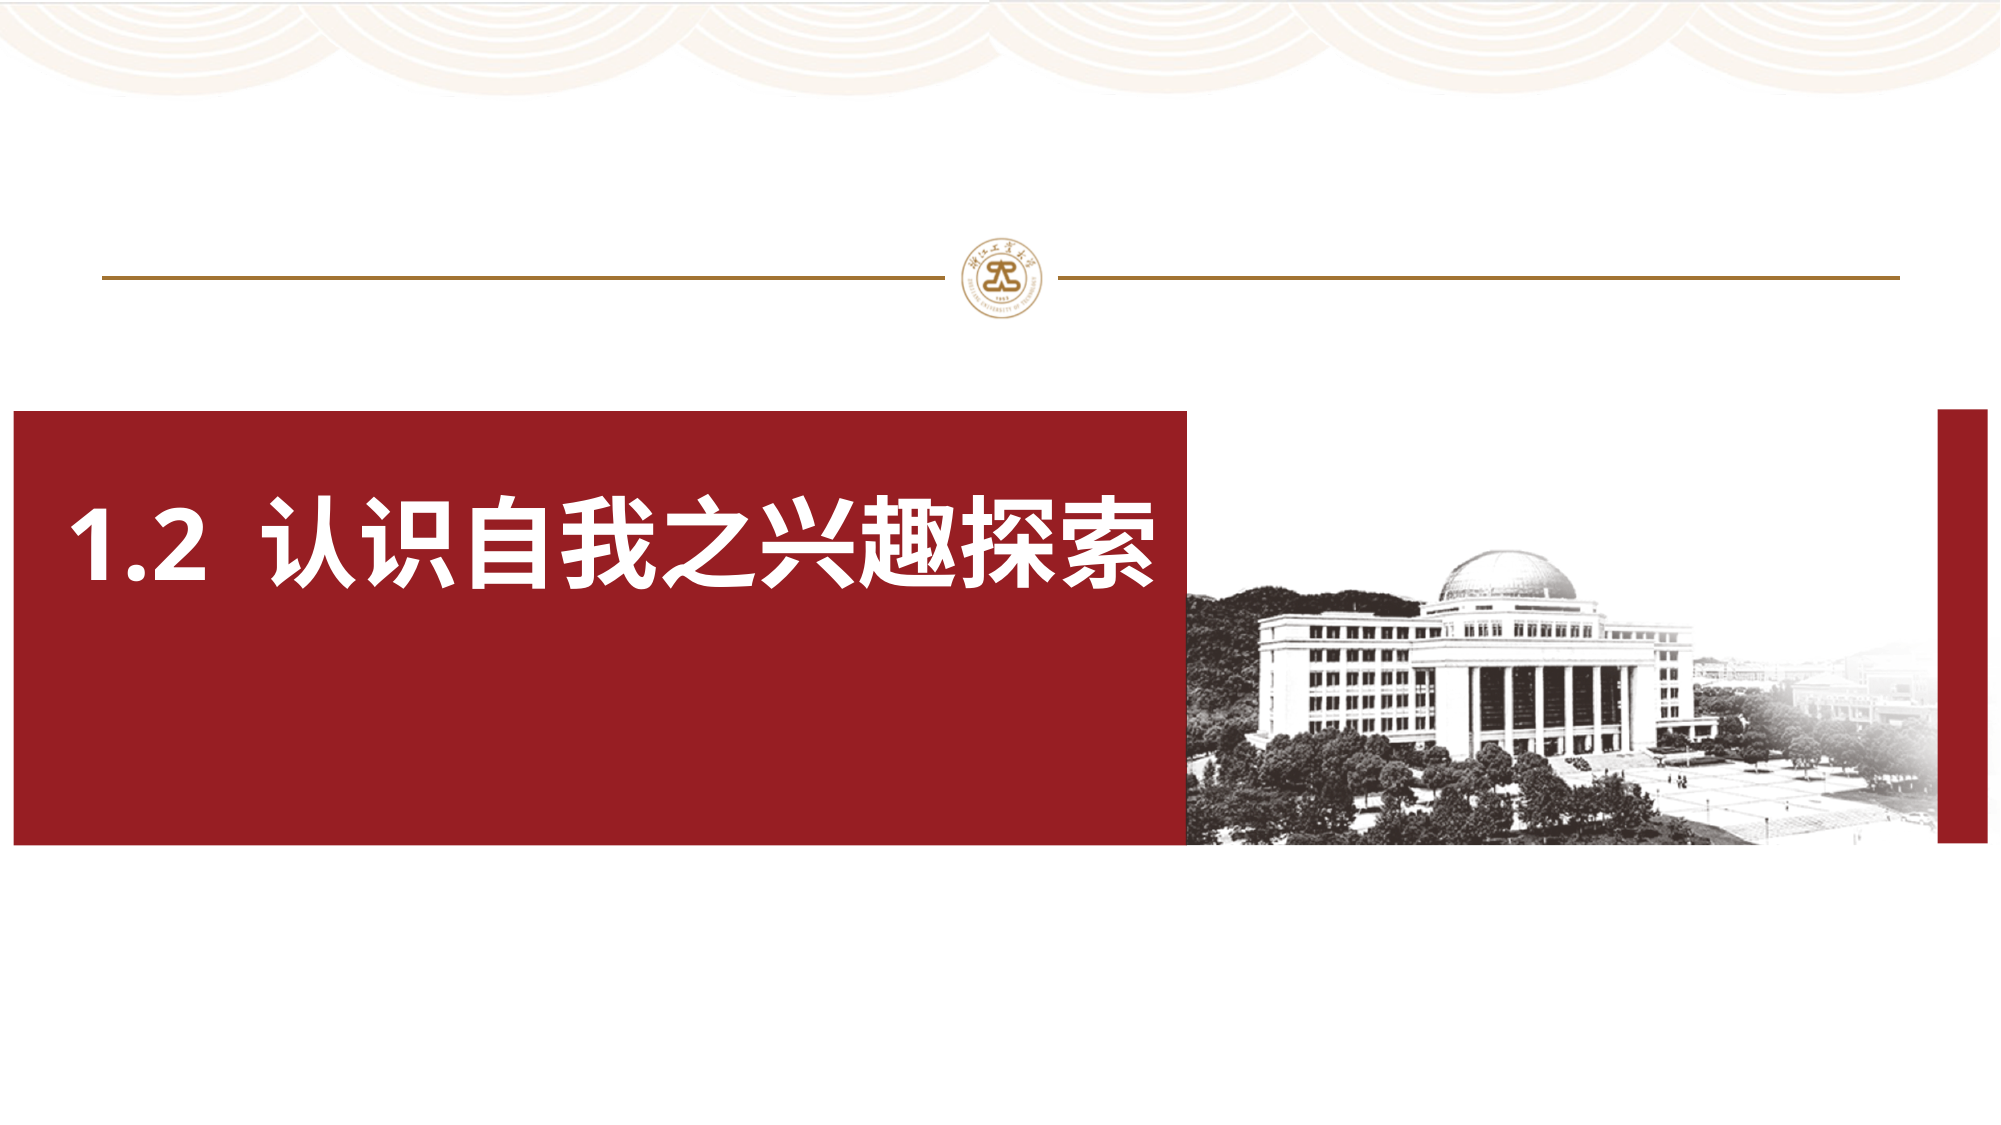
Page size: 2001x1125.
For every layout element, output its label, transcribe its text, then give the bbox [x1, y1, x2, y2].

text_box 1.2 认识自我之兴趣探索 [23, 412, 1176, 608]
picture [1184, 502, 2000, 846]
text_box [1937, 408, 1989, 502]
picture [0, 0, 2000, 126]
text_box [102, 236, 1900, 320]
text_box [13, 410, 1188, 846]
